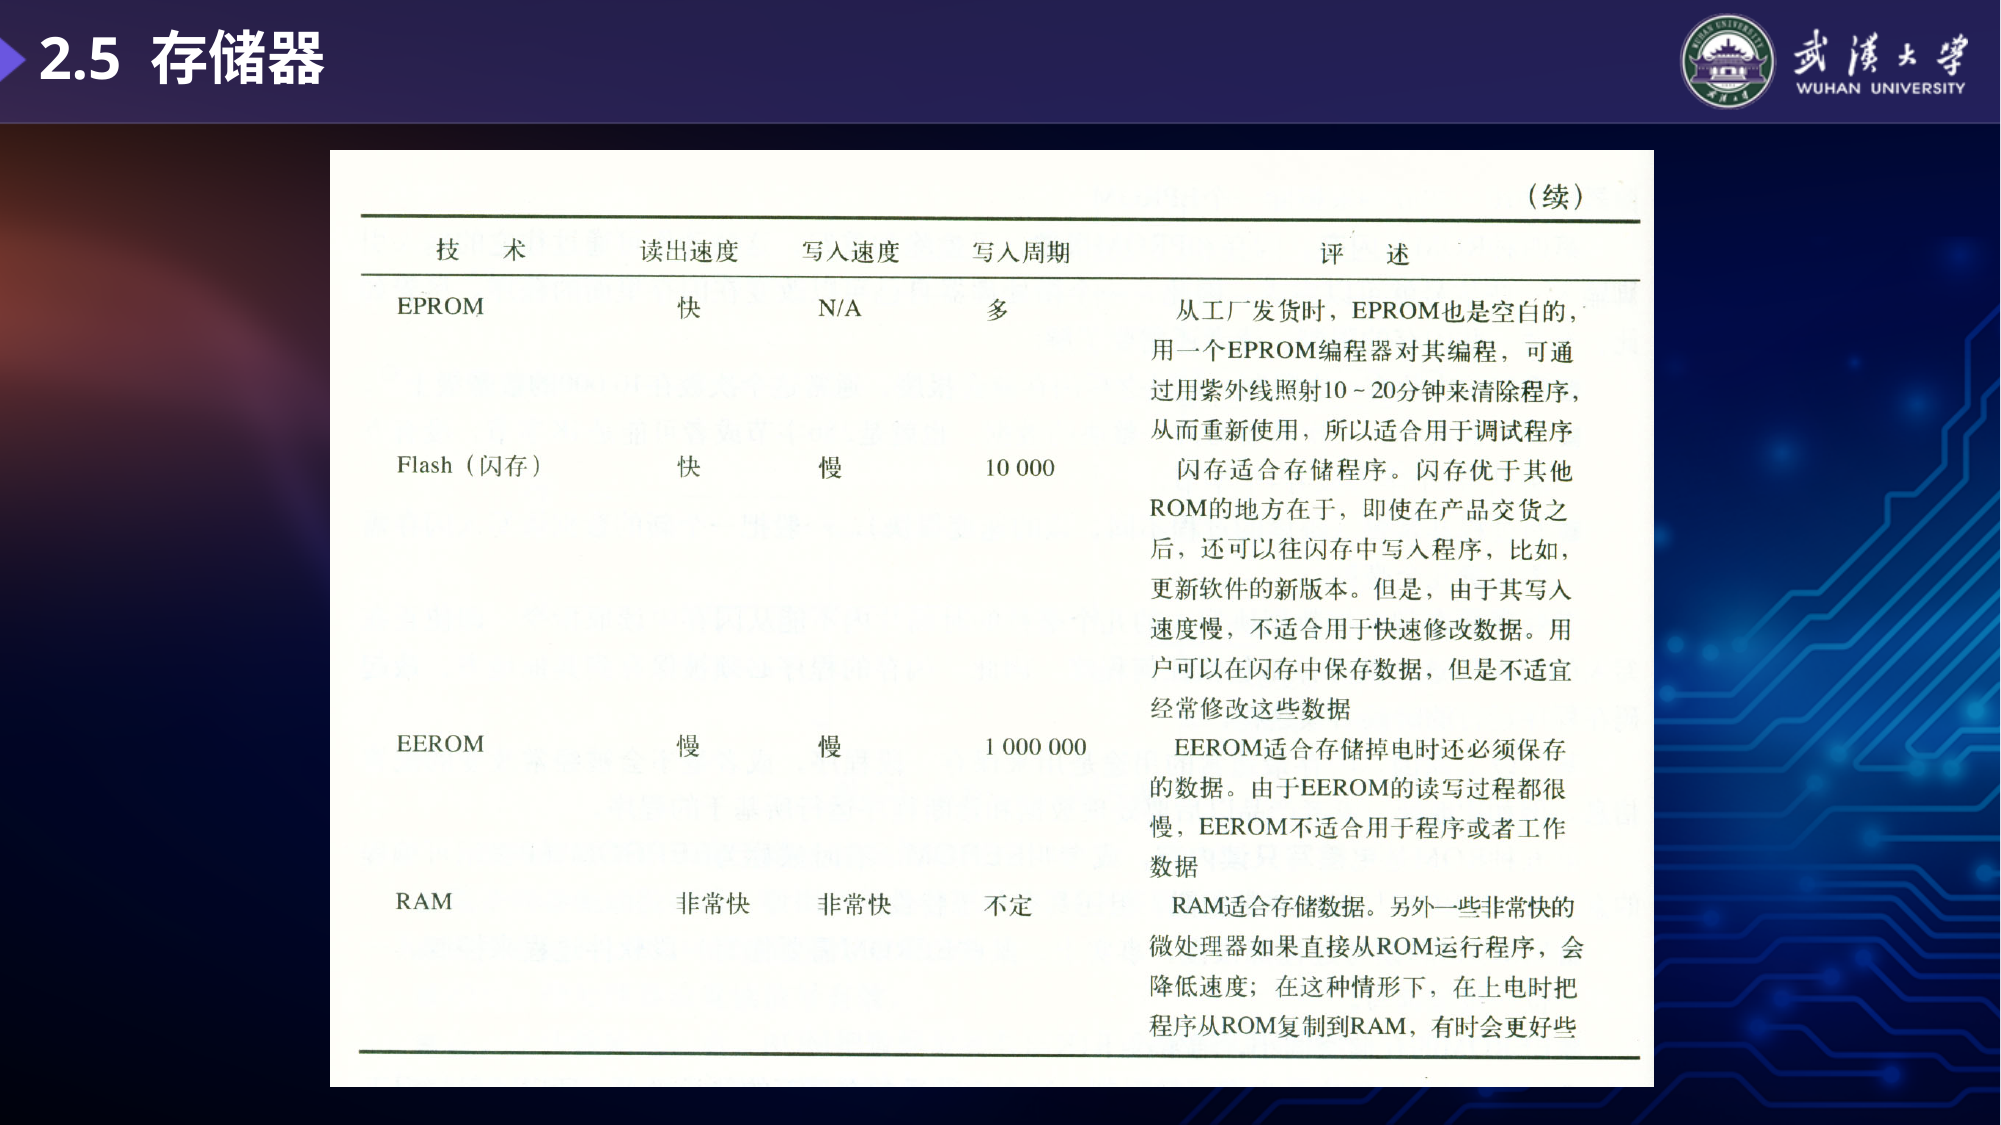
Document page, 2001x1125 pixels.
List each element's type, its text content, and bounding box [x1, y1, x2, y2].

picture [0, 0, 2001, 1125]
title 2.5 存储器 [23, 0, 1364, 122]
